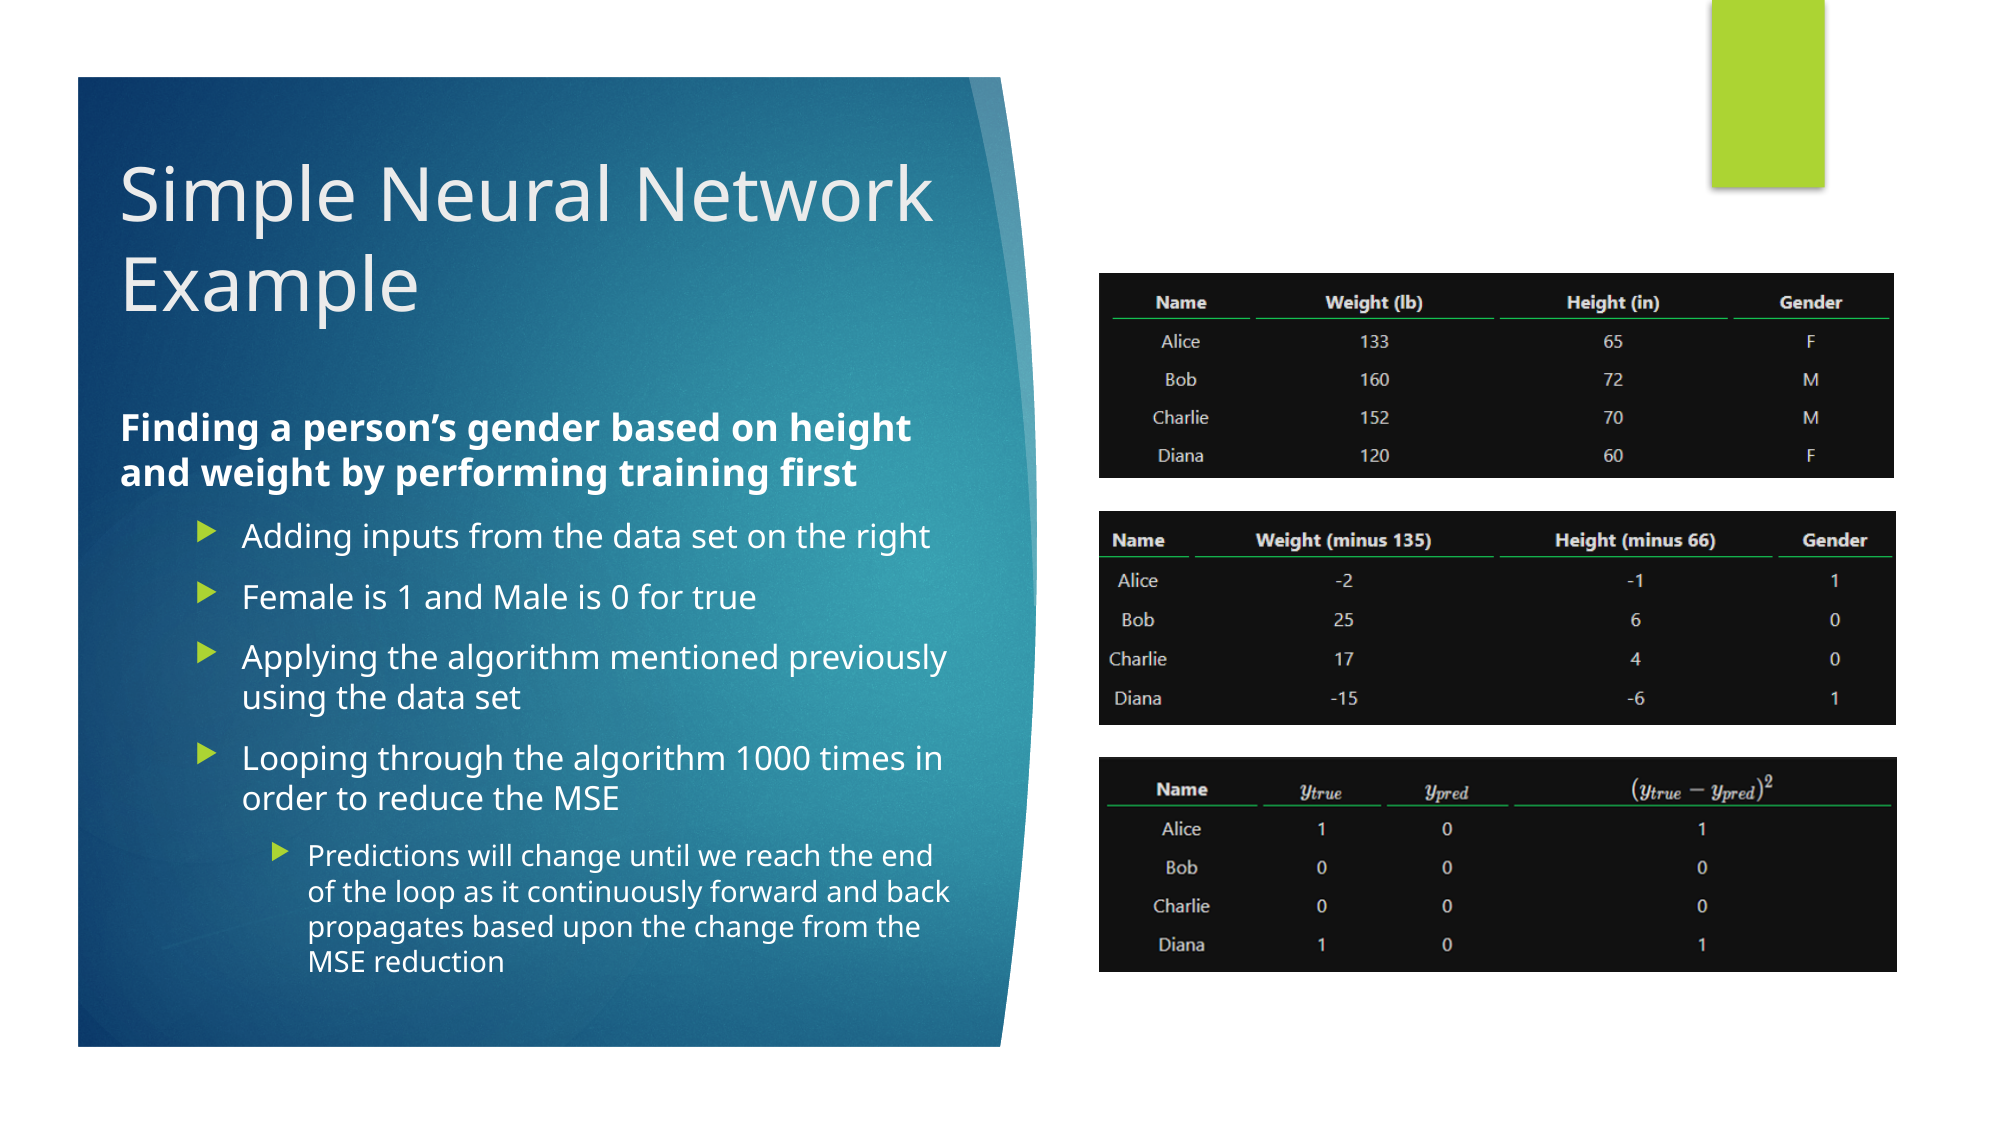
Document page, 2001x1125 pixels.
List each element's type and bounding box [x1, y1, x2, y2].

text_box [0, 0, 2000, 1125]
picture [1099, 272, 1894, 478]
picture [1098, 510, 1896, 725]
picture [1099, 757, 1897, 972]
